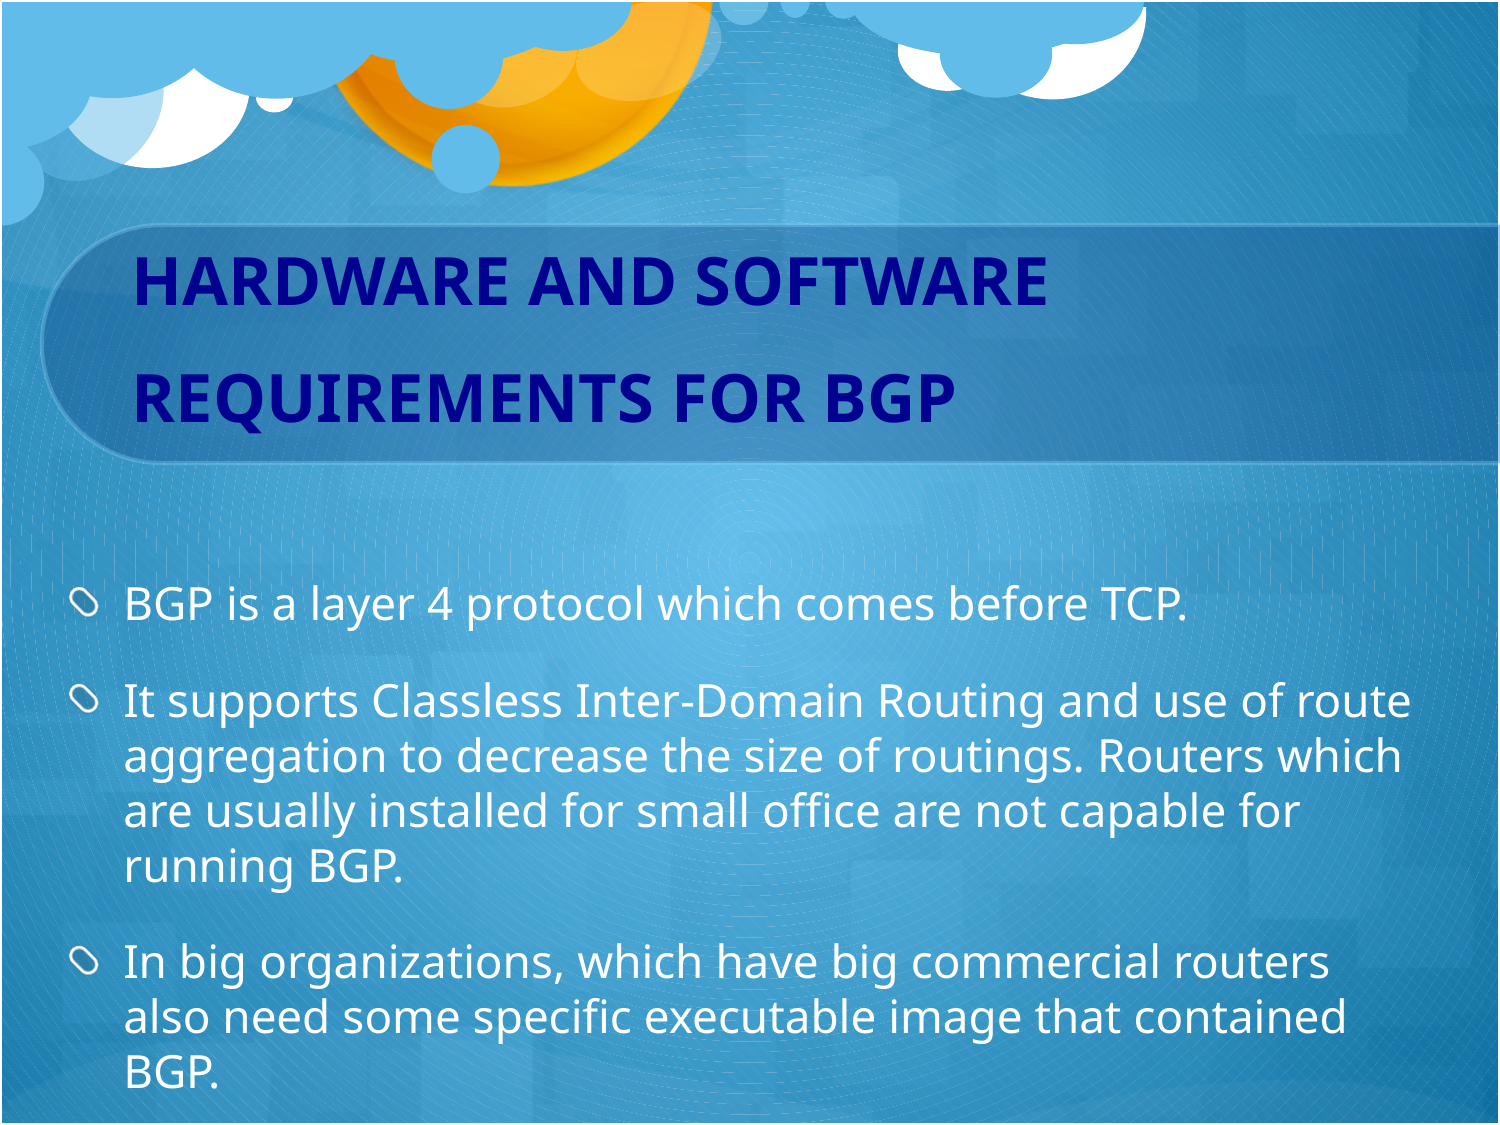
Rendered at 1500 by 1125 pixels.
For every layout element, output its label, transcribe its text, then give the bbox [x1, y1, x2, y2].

picture [2, 2, 1498, 1123]
picture [44, 228, 1497, 460]
list BGP is a layer 4 protocol which comes before TCP. It supports Classless Inter-Domain Routing and use of route aggregation to decrease the size of routings. Routers which are usually installed for small office are not capable for running BGP. In big organizations, which have big commercial routers also need some specific executable image that contained BGP. [52, 507, 1429, 1106]
title HArdware and software requirements for bgp [116, 292, 1482, 463]
